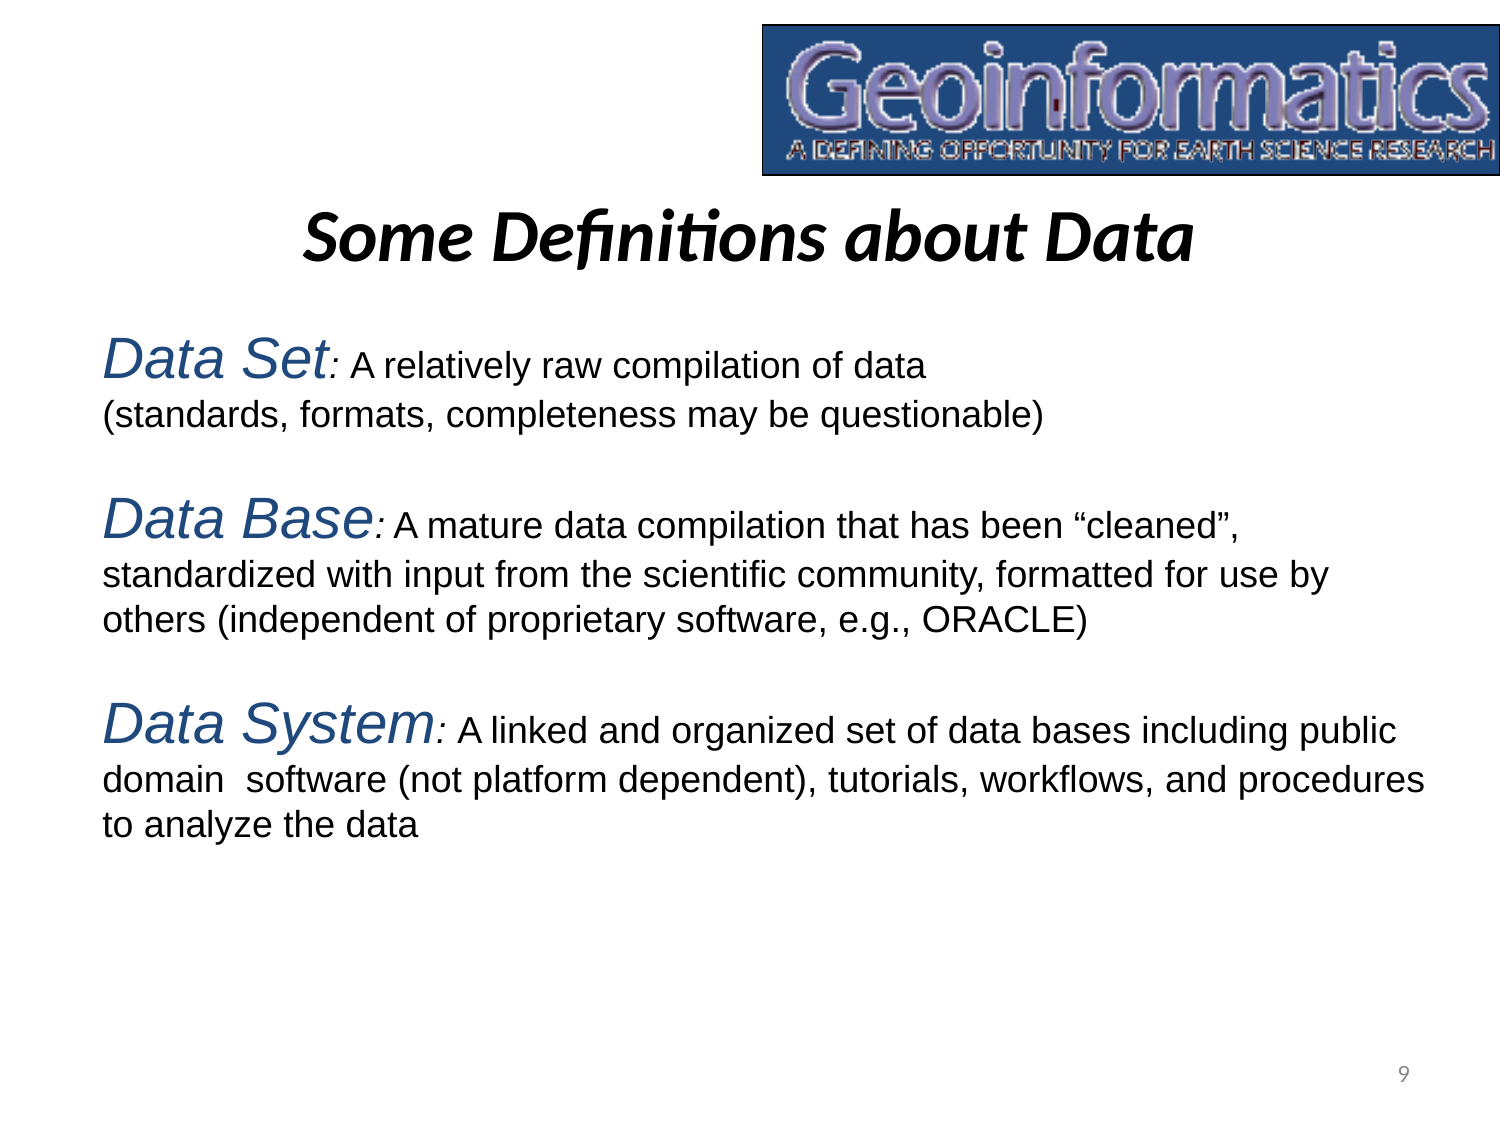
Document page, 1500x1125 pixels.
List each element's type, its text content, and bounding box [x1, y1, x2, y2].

text_box [762, 24, 1500, 176]
slide_number 9 [1074, 1042, 1425, 1103]
text_box Data Set: A relatively raw compilation of data (standards, formats, completeness may be questionable) Data Base: A mature data compilation that has been “cleaned”, standardized with input from the scientific community, formatted for use by others (independent of proprietary software, e.g., ORACLE) Data System: A linked and organized set of data bases including public domain software (not platform dependent), tutorials, workflows, and procedures to analyze the data [87, 312, 1450, 853]
title Some Definitions about Data [112, 174, 1388, 288]
picture [780, 37, 1500, 165]
